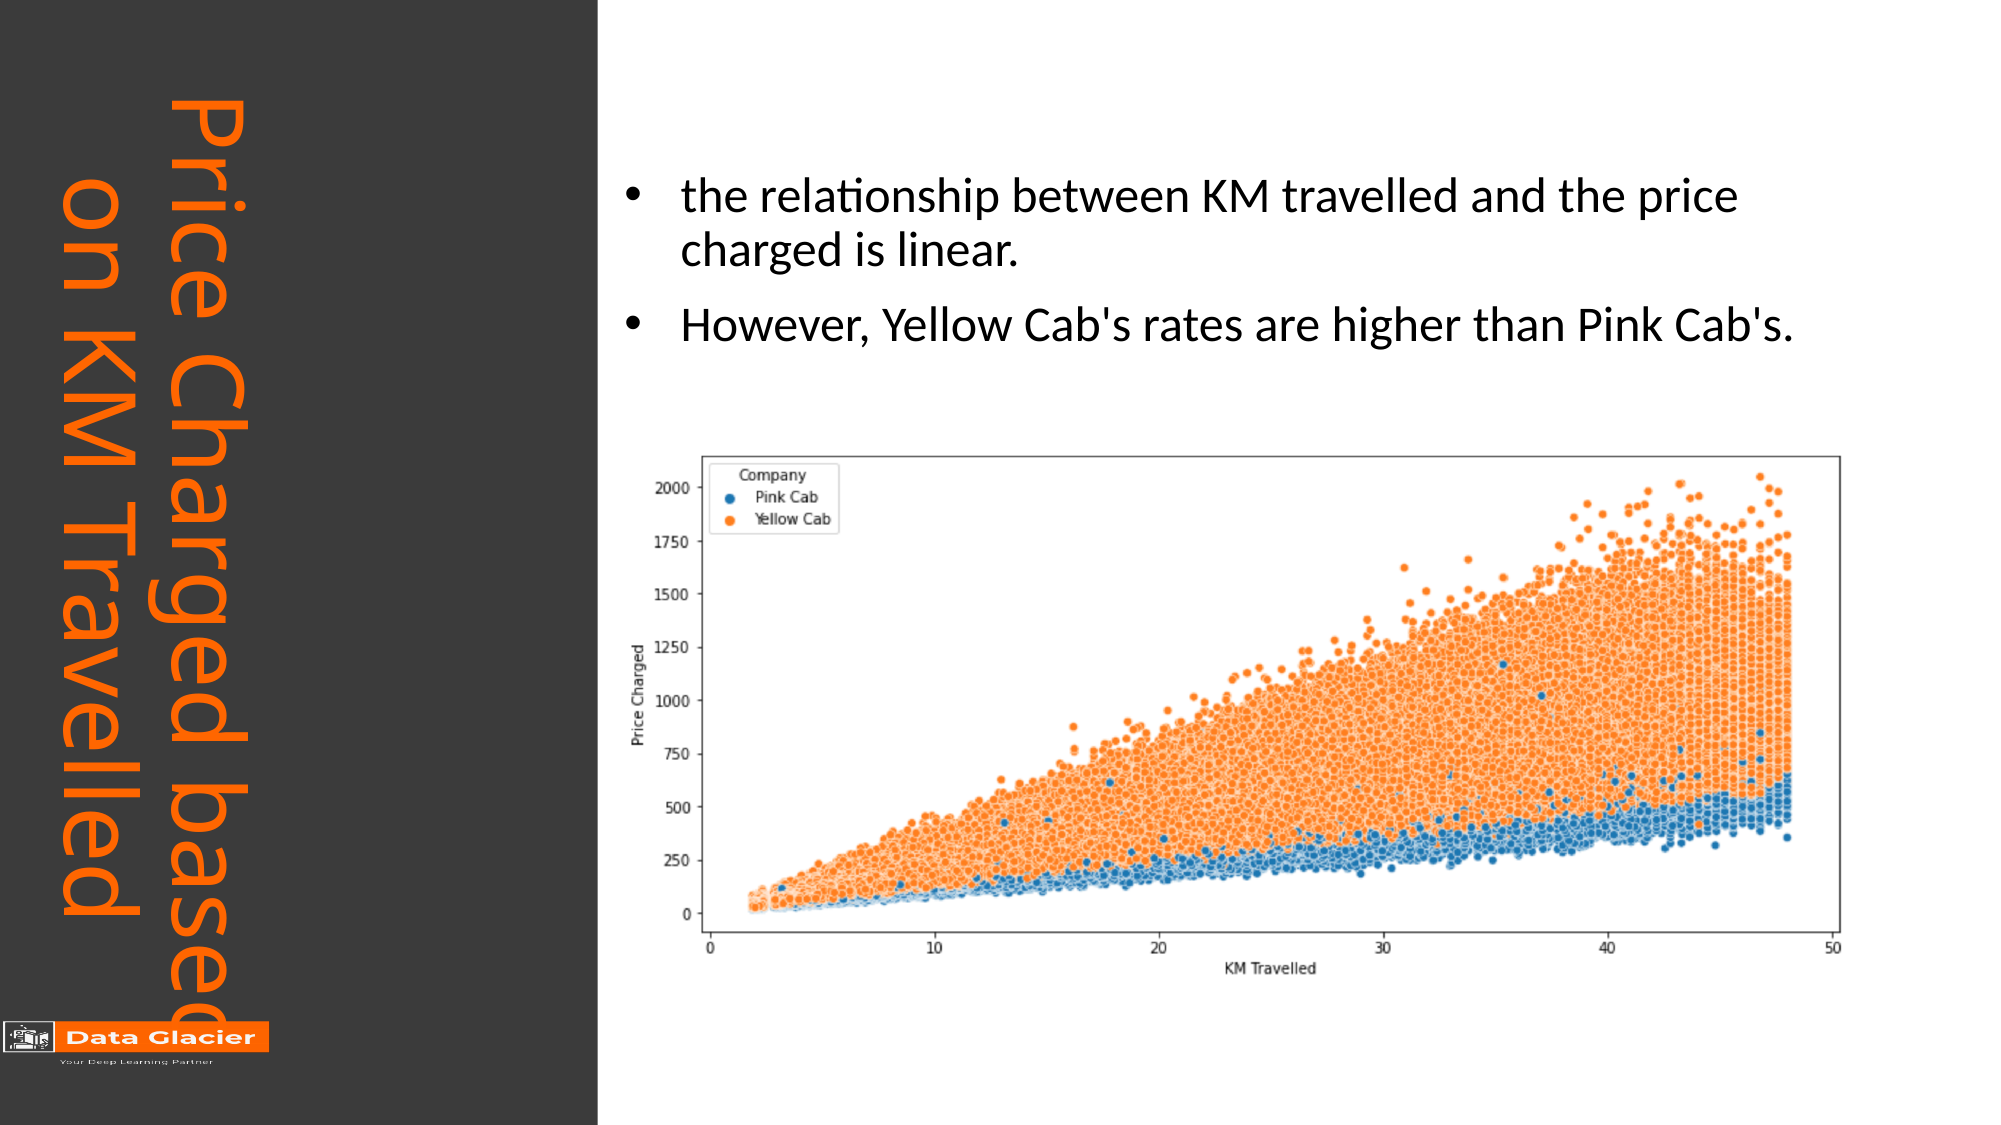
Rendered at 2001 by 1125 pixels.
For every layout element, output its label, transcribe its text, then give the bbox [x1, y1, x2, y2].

title Price Charged based on KM Travelled [0, 0, 597, 1125]
picture [0, 961, 272, 1125]
picture [618, 435, 1868, 994]
text_box the relationship between KM travelled and the price charged is linear. However, Yellow Cab's rates are higher than Pink Cab's. [609, 161, 1863, 1019]
subtitle [597, 0, 2000, 1125]
